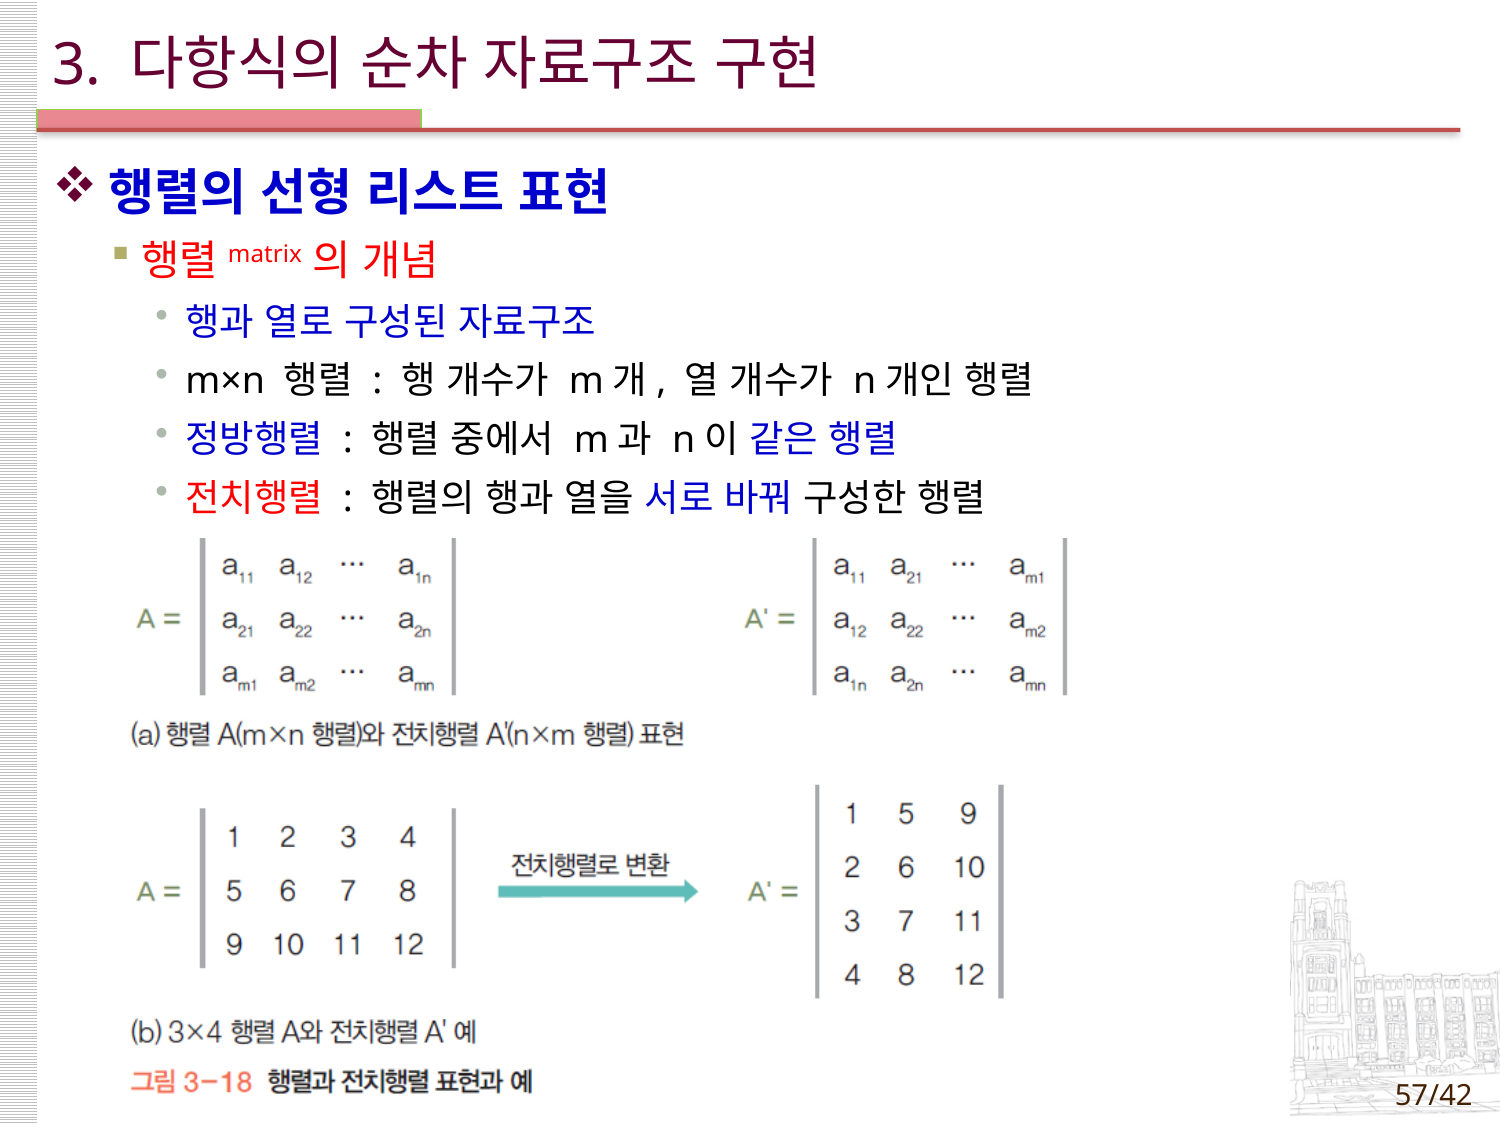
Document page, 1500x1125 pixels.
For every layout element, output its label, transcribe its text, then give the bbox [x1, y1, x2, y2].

list 행렬의 선형 리스트 표현 행렬matrix의 개념 행과 열로 구성된 자료구조 m×n 행렬 : 행 개수가 m개, 열 개수가 n개인 행렬 정방행렬 : 행렬 중에서 m과 n이 같은 행렬 전치행렬 : 행렬의 행과 열을 서로 바꿔 구성한 행렬 [37, 152, 1463, 1091]
title 3. 다항식의 순차 자료구조 구현 [37, 13, 1459, 109]
picture [1442, 1091, 1450, 1098]
picture [123, 538, 1081, 1102]
picture [1290, 874, 1500, 1125]
